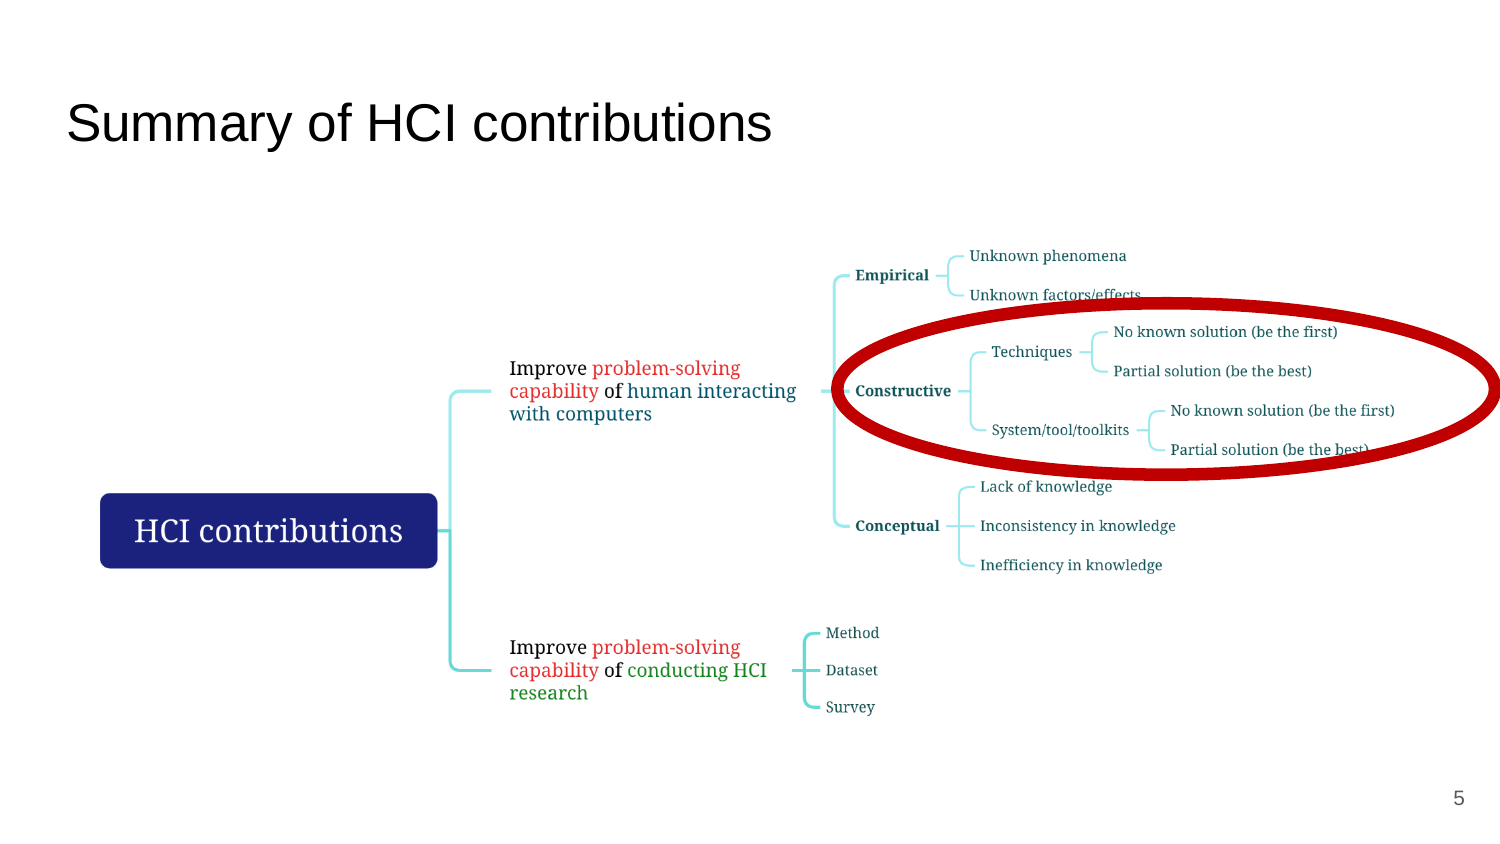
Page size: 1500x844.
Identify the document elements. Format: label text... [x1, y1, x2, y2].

title Summary of HCI contributions [51, 72, 1449, 167]
picture [70, 177, 1442, 766]
slide_number ‹#› [1389, 764, 1480, 830]
text_box [1446, 343, 1496, 434]
